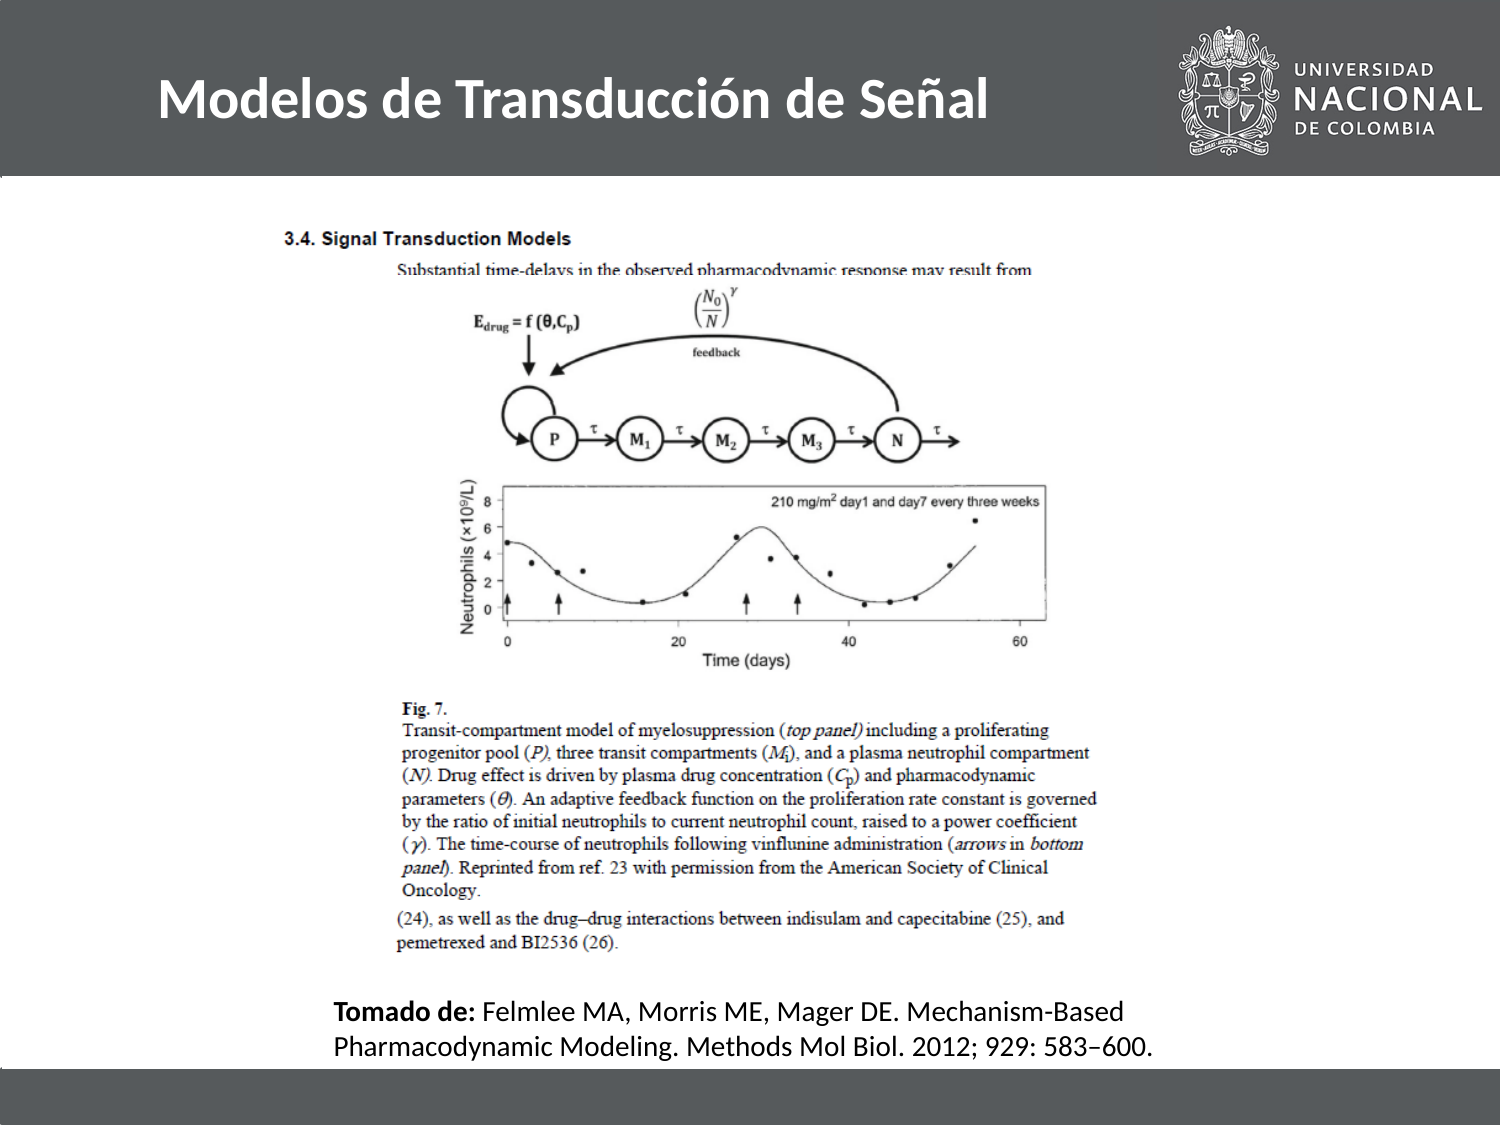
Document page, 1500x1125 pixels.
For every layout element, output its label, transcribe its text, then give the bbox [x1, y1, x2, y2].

text_box Tomado de: Felmlee MA, Morris ME, Mager DE. Mechanism-Based Pharmacodynamic Modeling. Methods Mol Biol. 2012; 929: 583–600. [318, 984, 1182, 1070]
picture [0, 0, 1500, 1125]
title Modelos de Transducción de Señal [29, 30, 1118, 159]
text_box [269, 219, 1231, 966]
